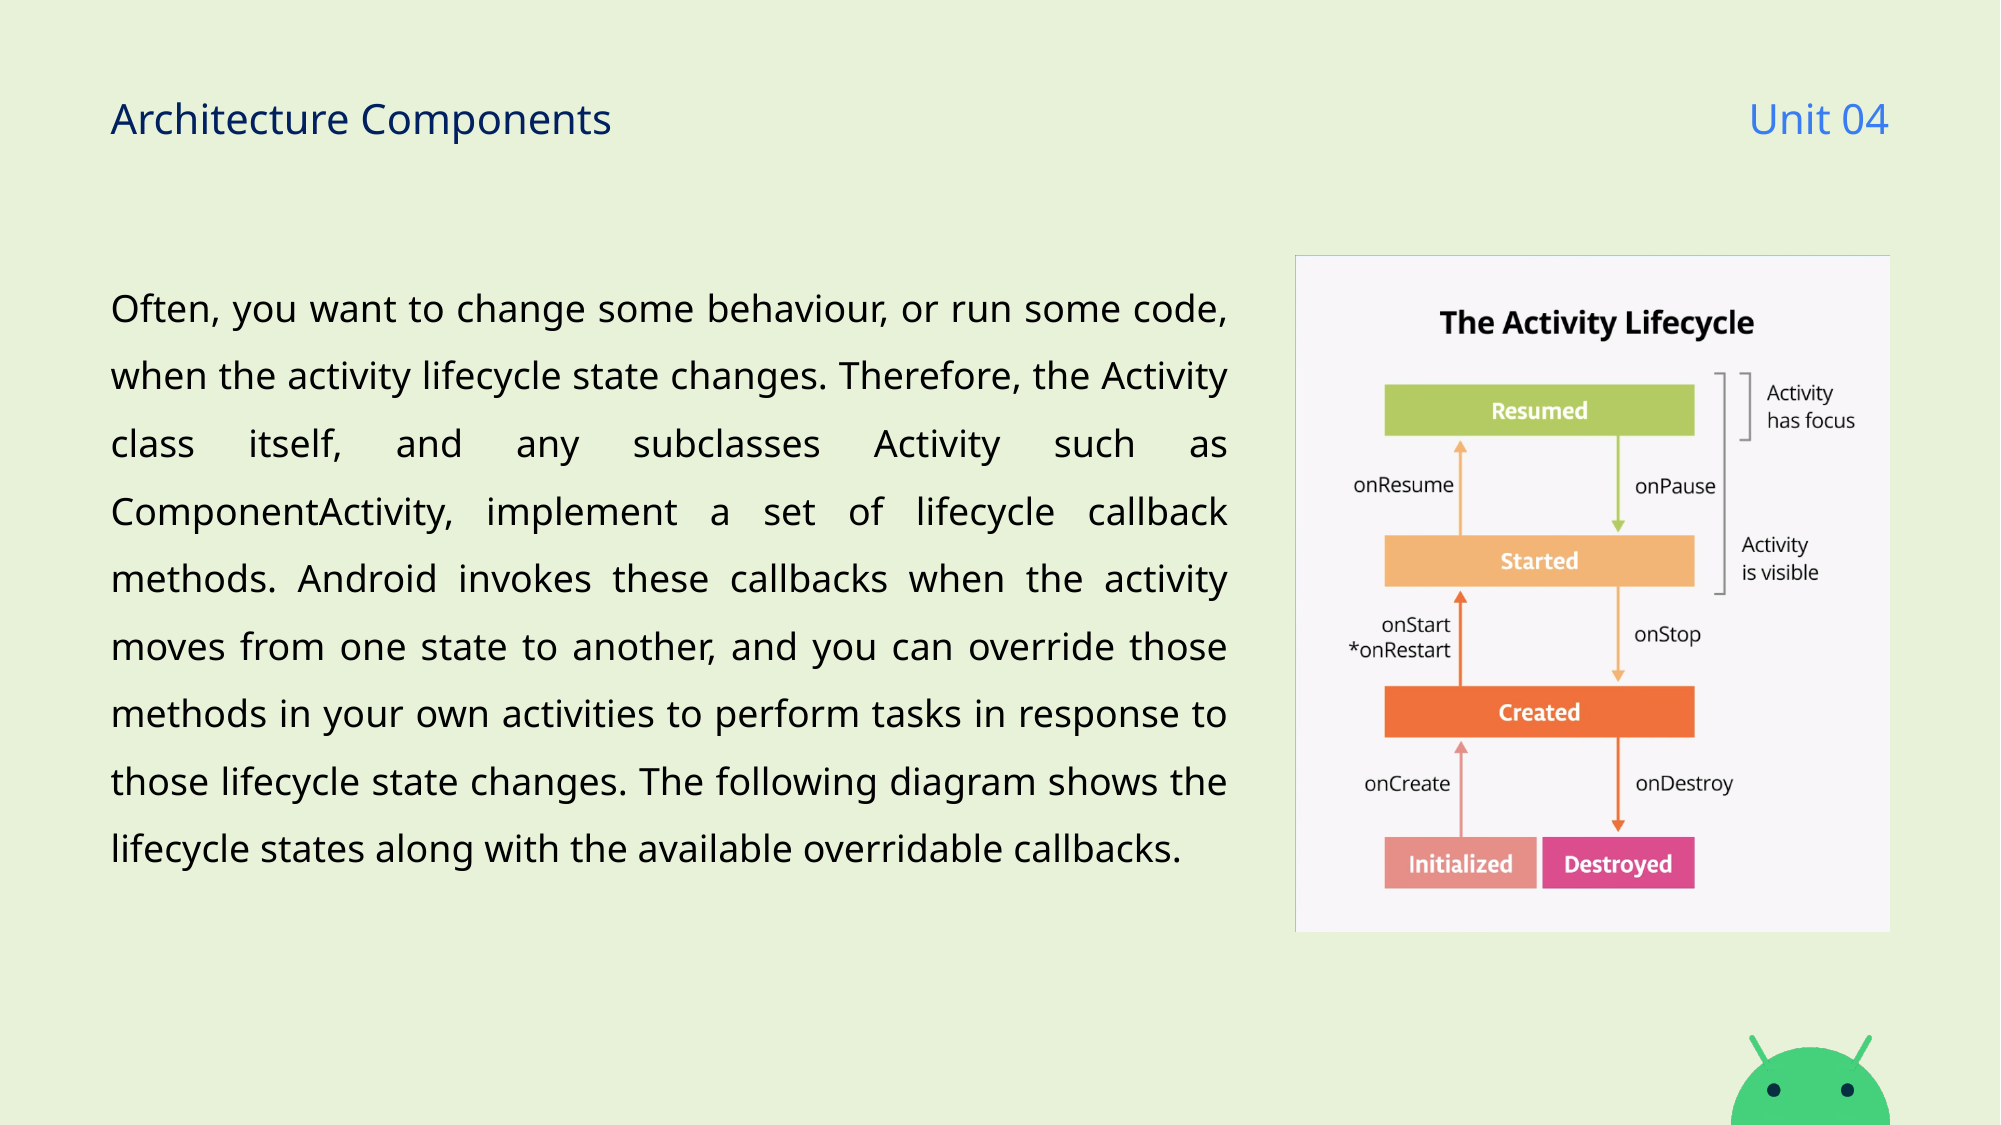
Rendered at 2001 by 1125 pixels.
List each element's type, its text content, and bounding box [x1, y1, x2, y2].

picture [1295, 255, 1890, 932]
text_box Unit 04 [1716, 85, 1905, 151]
picture [1731, 1035, 1890, 1120]
text_box [1730, 1118, 1891, 1125]
text_box Architecture Components [95, 85, 680, 151]
text_box Often, you want to change some behaviour, or run some code, when the activity lifecycle state changes. Therefore, the Activity class itself, and any subclasses Activity such as ComponentActivity, implement a set of lifecycle callback methods. Android invokes these callbacks when the activity moves from one state to another, and you can override those methods in your own activities to perform tasks in response to those lifecycle state changes. The following diagram shows the lifecycle states along with the available overridable callbacks. [95, 255, 1244, 878]
